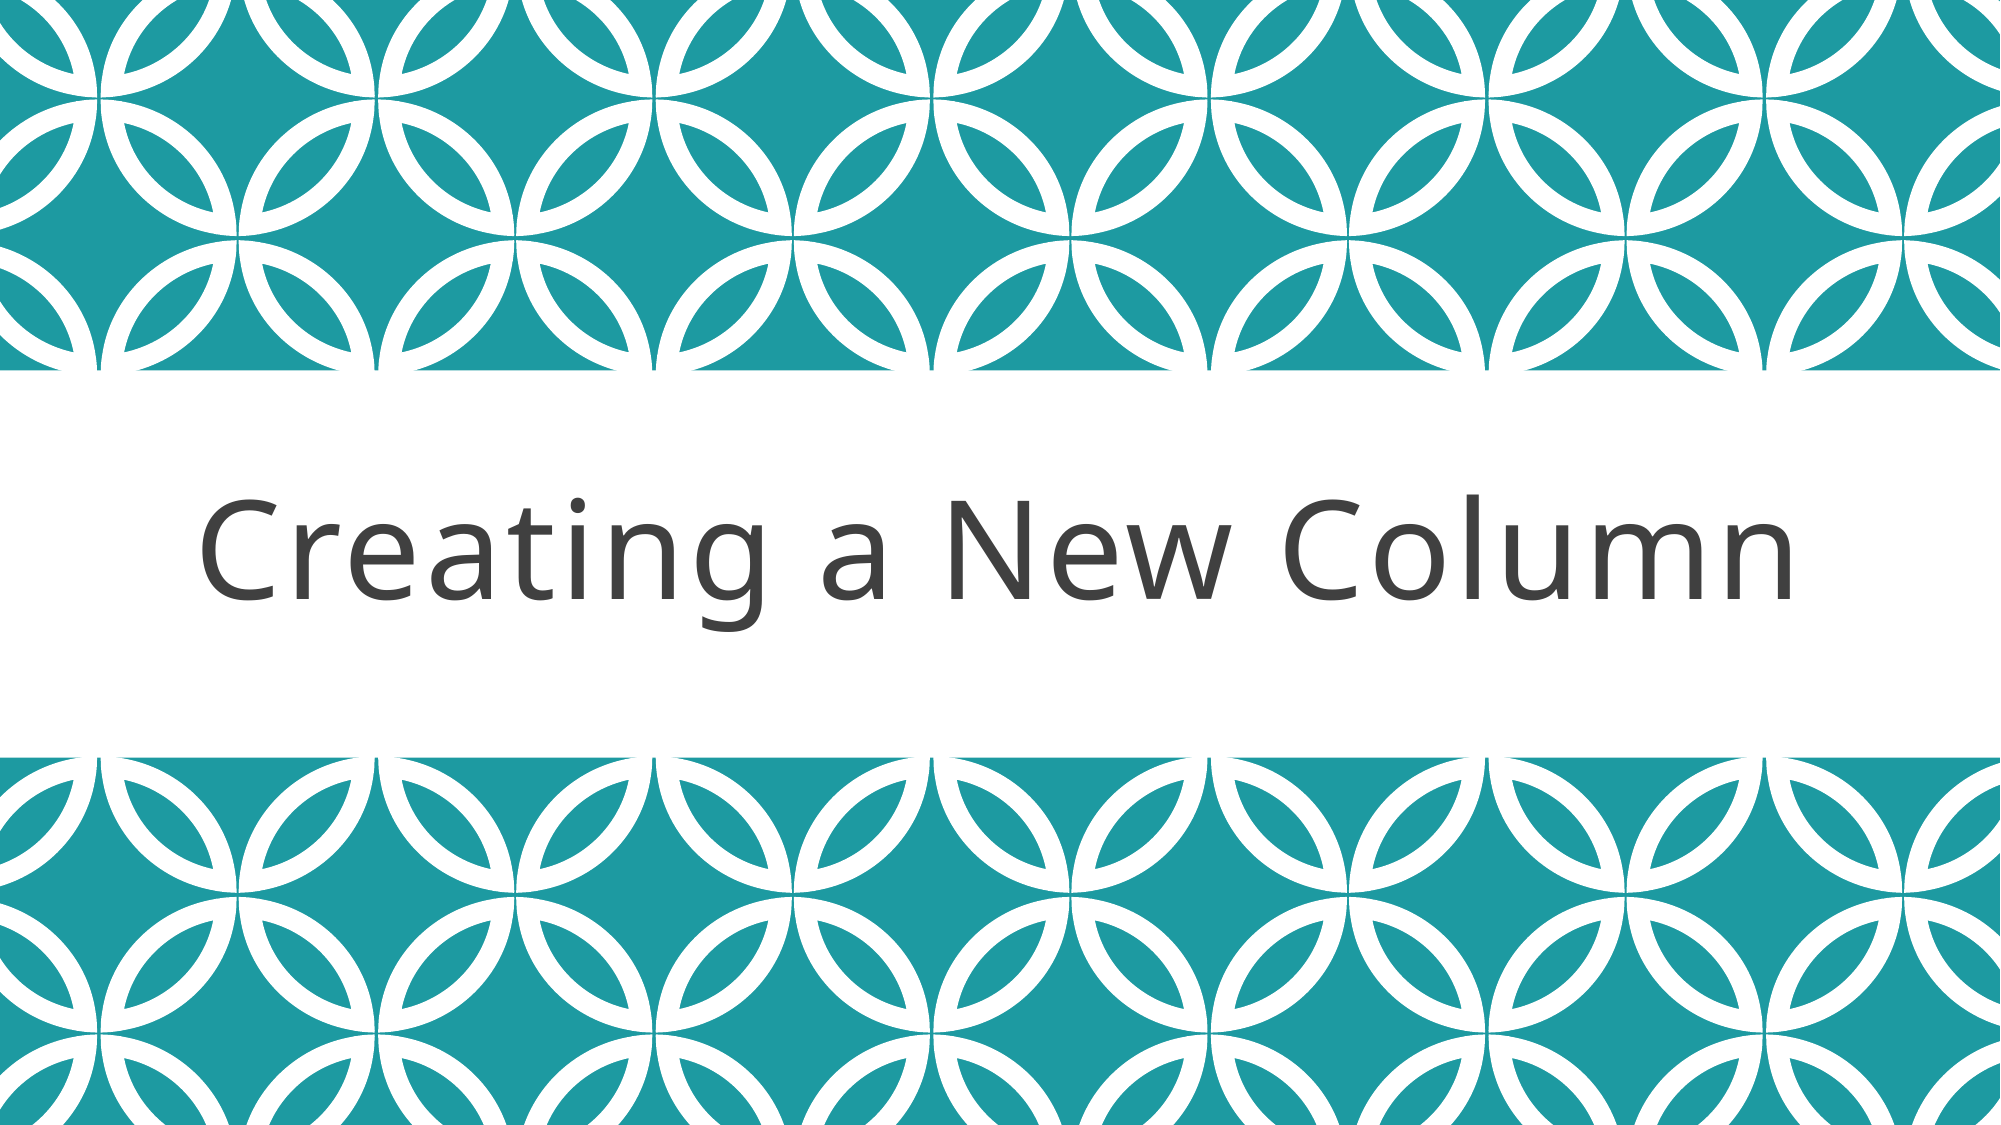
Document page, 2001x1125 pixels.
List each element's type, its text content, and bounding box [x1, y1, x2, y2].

title Creating a New Column [82, 440, 1918, 681]
